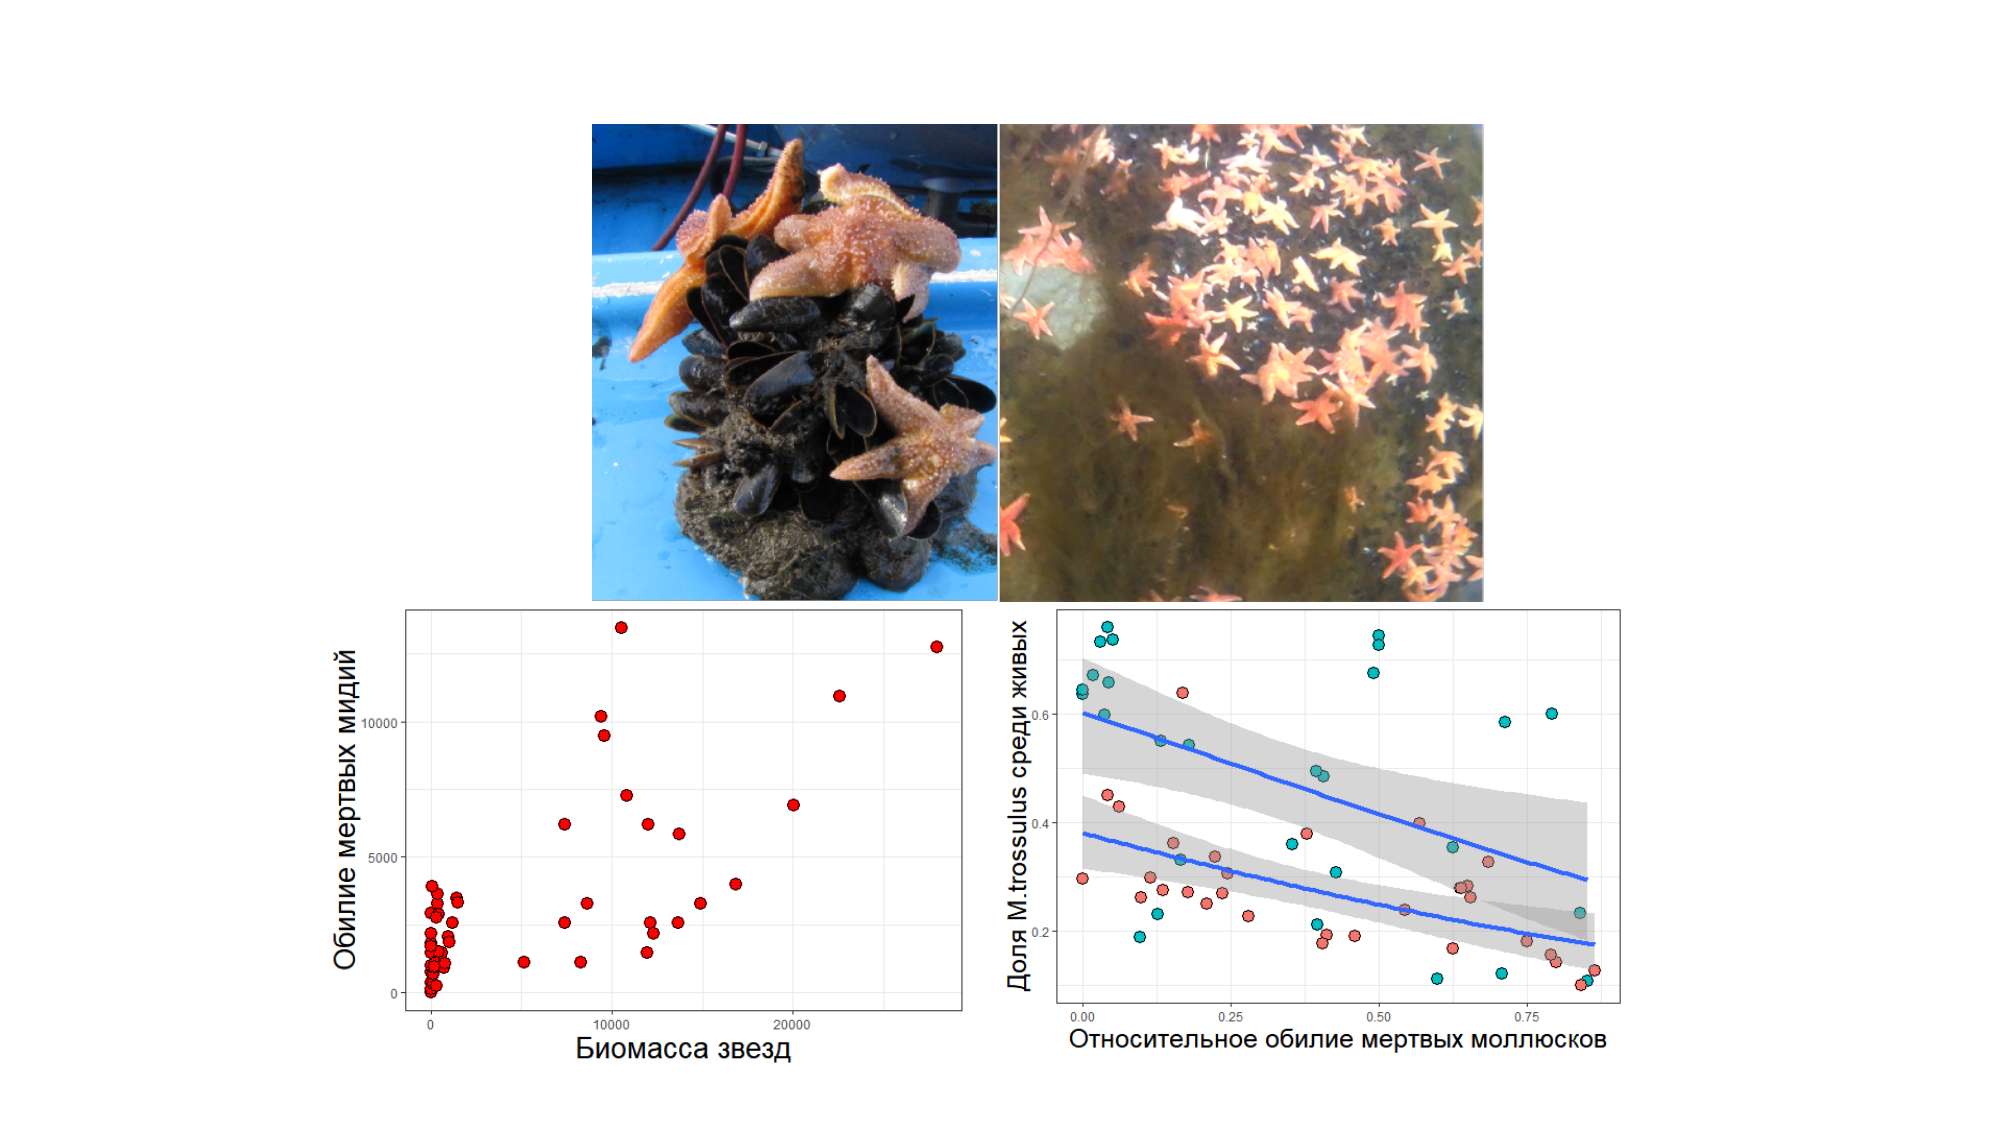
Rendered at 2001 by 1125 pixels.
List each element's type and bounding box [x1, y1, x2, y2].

text_box [247, 90, 1688, 1103]
picture [324, 124, 1628, 1069]
